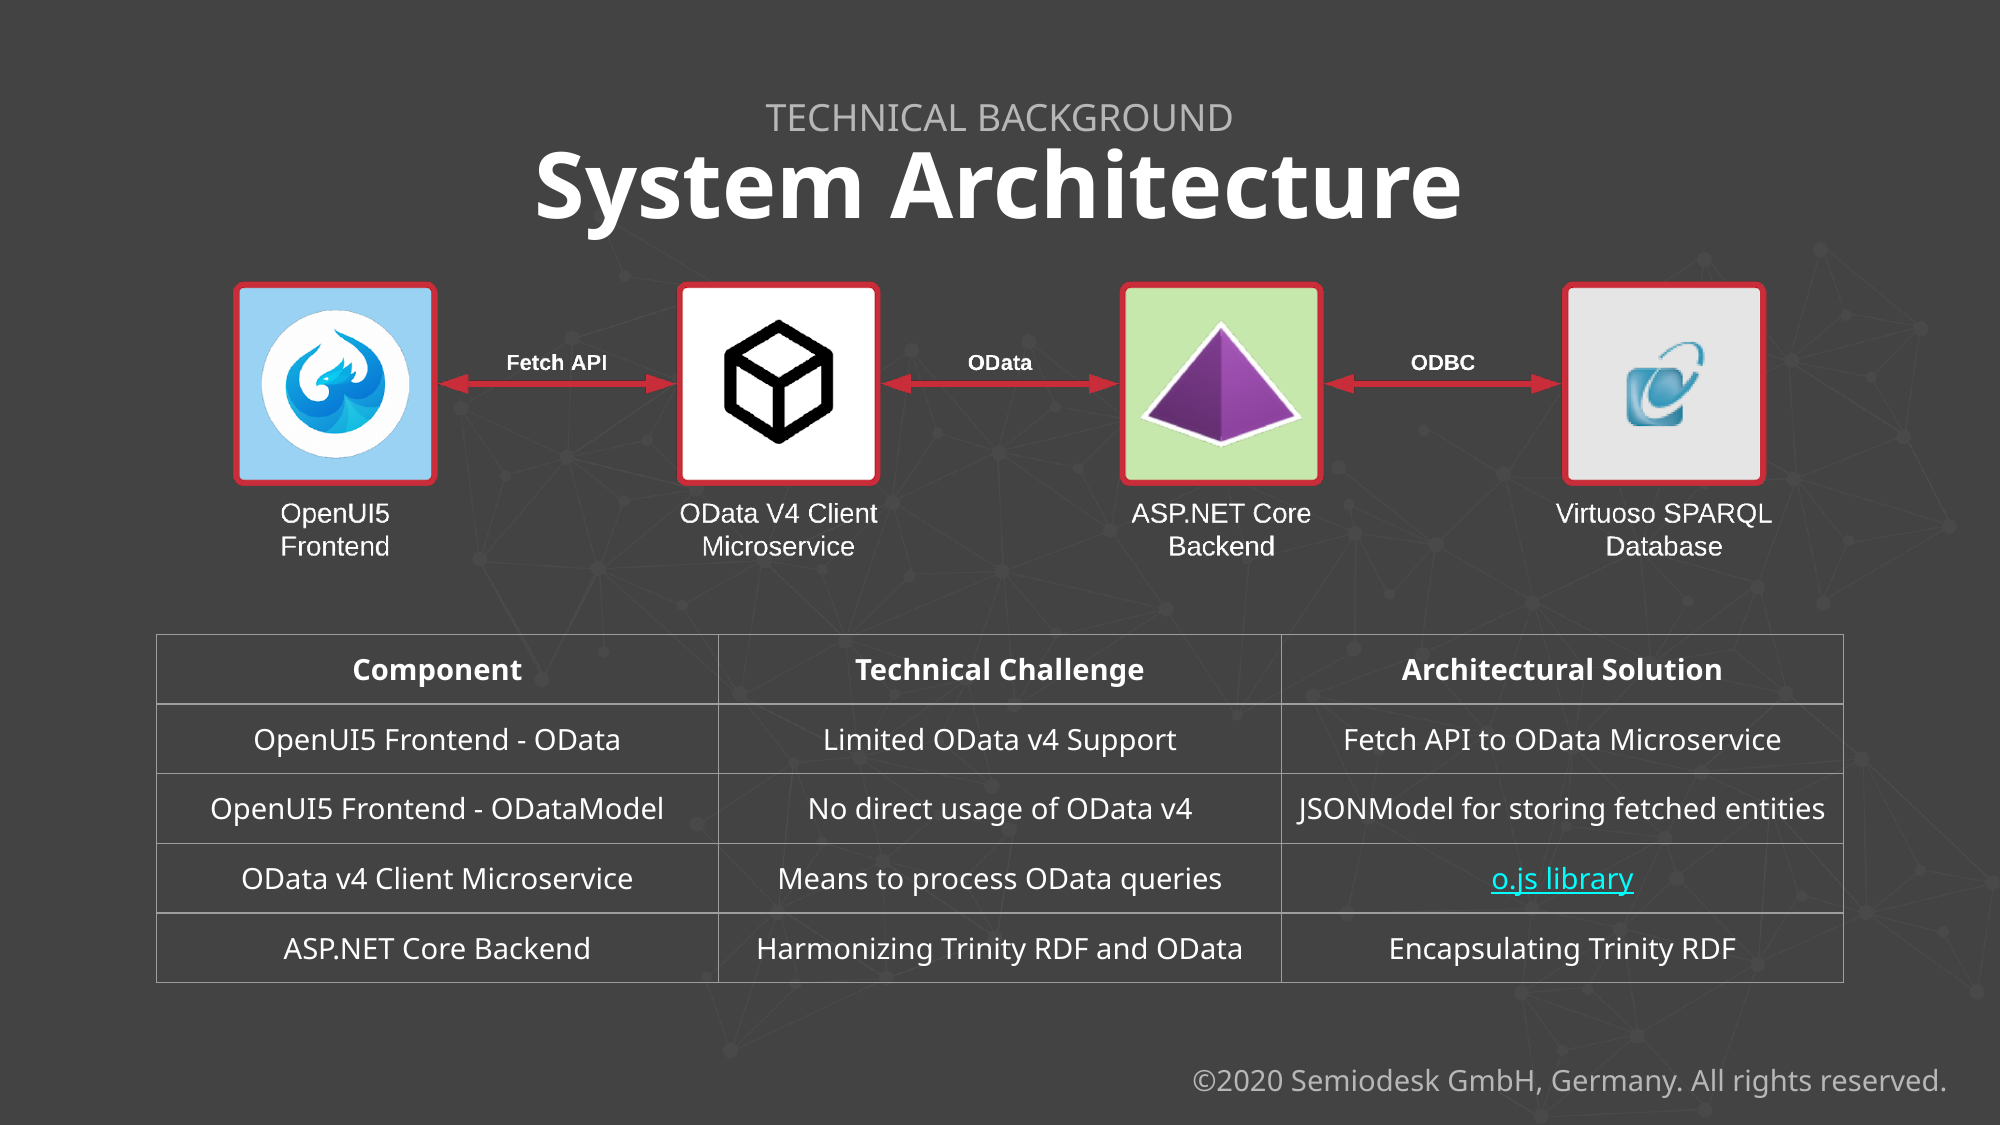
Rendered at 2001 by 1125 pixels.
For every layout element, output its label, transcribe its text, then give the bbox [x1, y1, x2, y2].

table_cell Encapsulating Trinity RDF [1282, 914, 1843, 982]
table_cell OData v4 Client Microservice [157, 844, 718, 912]
table_header Architectural Solution [1282, 646, 1843, 703]
picture [137, 234, 1863, 635]
table_cell Harmonizing Trinity RDF and OData [719, 914, 1281, 982]
title TECHNICAL BACKGROUND System Architecture [137, 59, 1863, 234]
table_cell OpenUI5 Frontend - OData [157, 705, 718, 773]
table_cell OpenUI5 Frontend - ODataModel [157, 774, 718, 843]
table_cell o.js library [1282, 844, 1843, 912]
table_cell ASP.NET Core Backend [157, 914, 718, 982]
table_header Component [157, 646, 718, 703]
table_cell No direct usage of OData v4 [719, 774, 1281, 843]
table_cell JSONModel for storing fetched entities [1282, 774, 1843, 843]
table_cell Limited OData v4 Support [719, 705, 1281, 773]
table_header Technical Challenge [719, 646, 1281, 703]
table_cell Fetch API to OData Microservice [1282, 705, 1843, 773]
table_cell Means to process OData queries [719, 844, 1281, 912]
